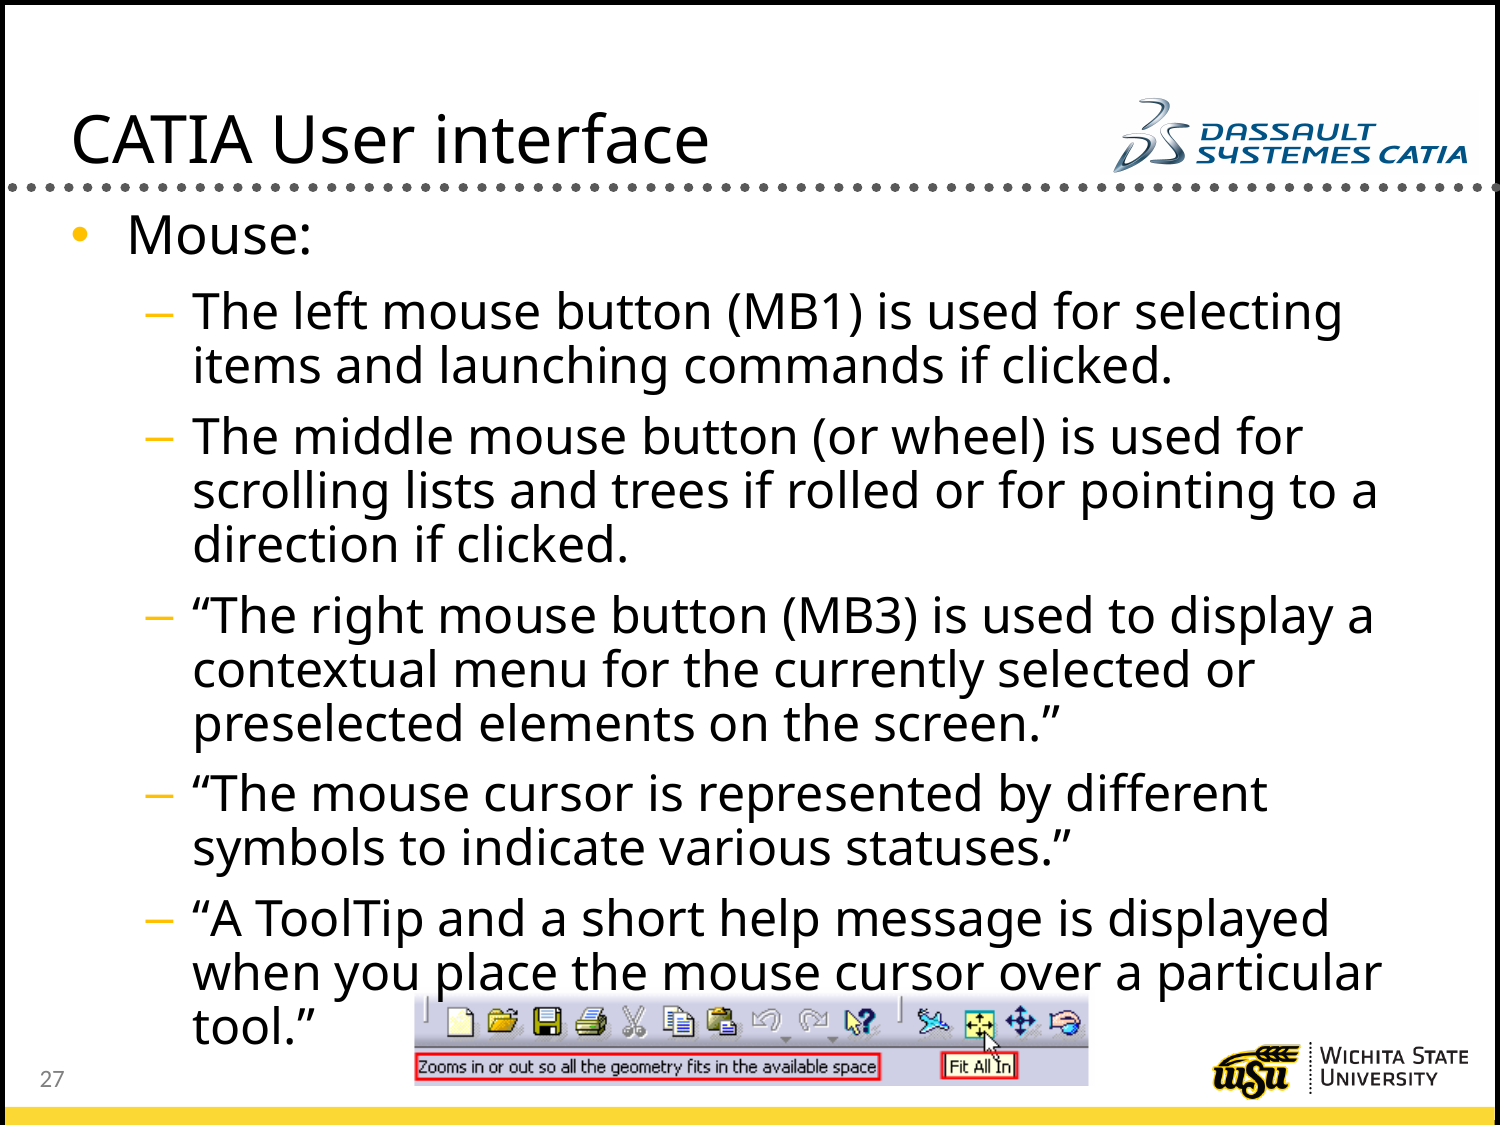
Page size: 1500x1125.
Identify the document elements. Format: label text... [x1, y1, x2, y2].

title CATIA User interface [55, 44, 1451, 185]
list Mouse: The left mouse button (MB1) is used for selecting items and launching commands if clicked. The middle mouse button (or wheel) is used for scrolling lists and trees if rolled or for pointing to a direction if clicked. “The right mouse button (MB3) is used to display a contextual menu for the currently selected or preselected elements on the screen.” “The mouse cursor is represented by different symbols to indicate various statuses.” “A ToolTip and a short help message is displayed when you place the mouse cursor over a particular tool.” [55, 199, 1406, 943]
picture [1212, 1042, 1468, 1100]
picture [1099, 90, 1480, 175]
picture [410, 987, 1096, 1086]
